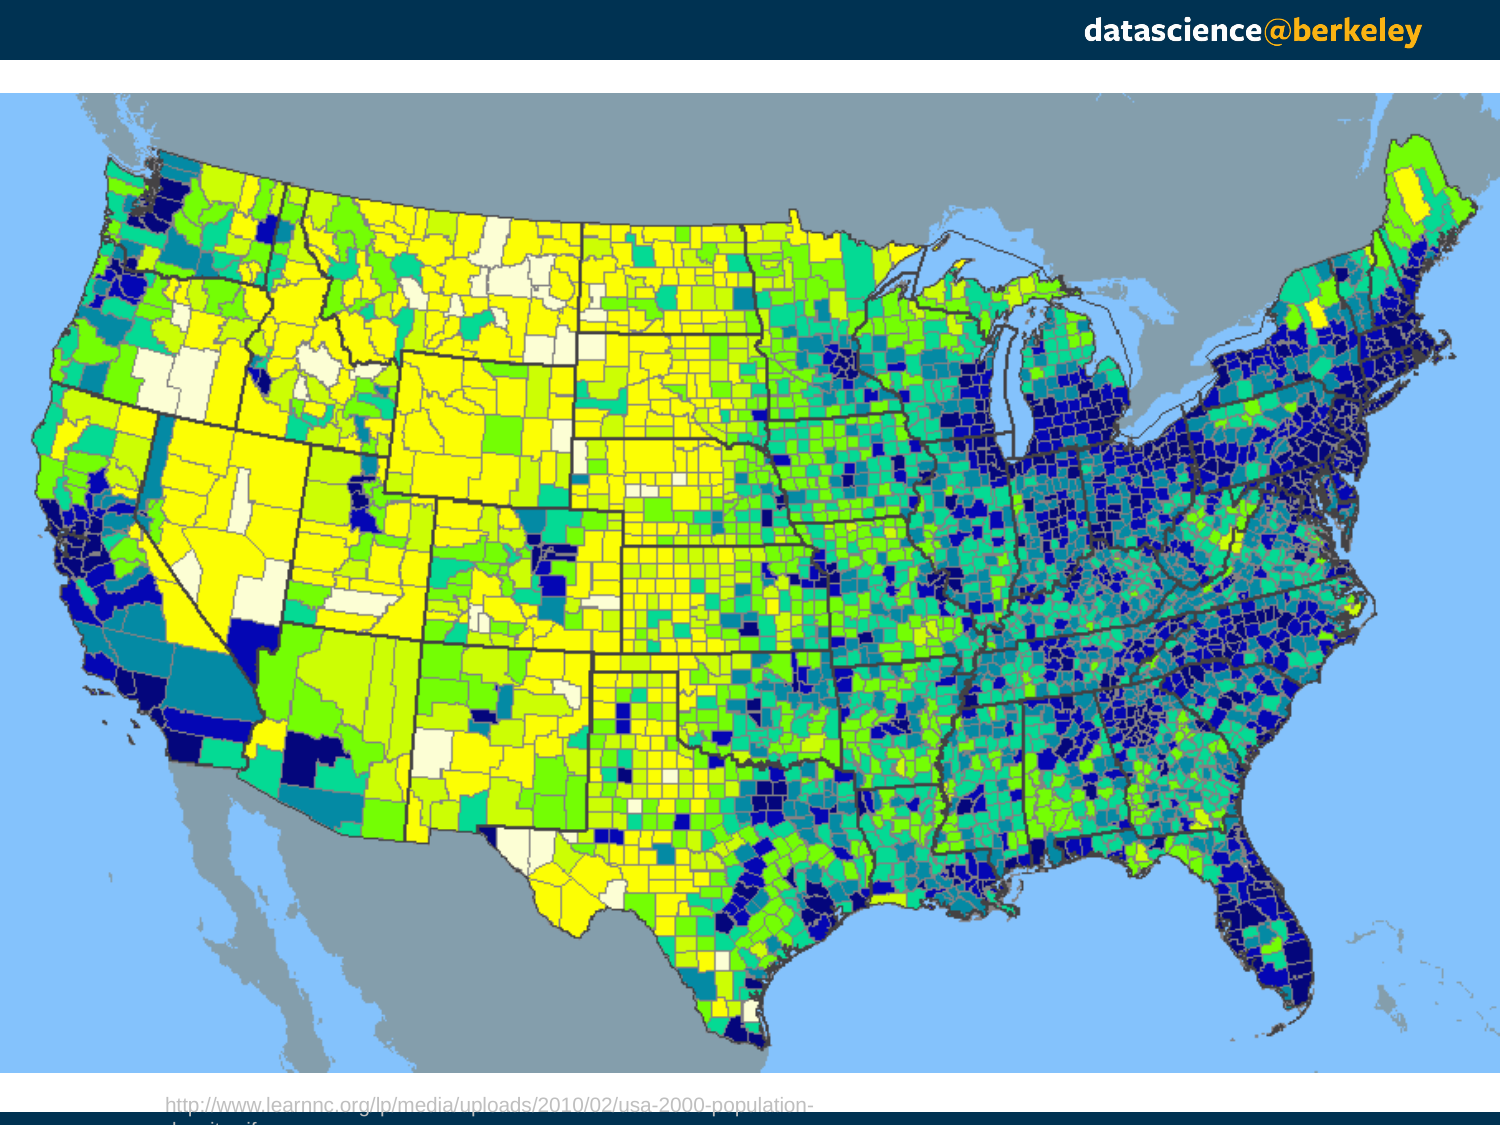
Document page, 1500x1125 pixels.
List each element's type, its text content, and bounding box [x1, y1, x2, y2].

picture [0, 93, 1500, 1073]
text_box http://www.learnnc.org/lp/media/uploads/2010/02/usa-2000-population-density.gif [150, 1084, 901, 1125]
picture [1079, 10, 1431, 52]
